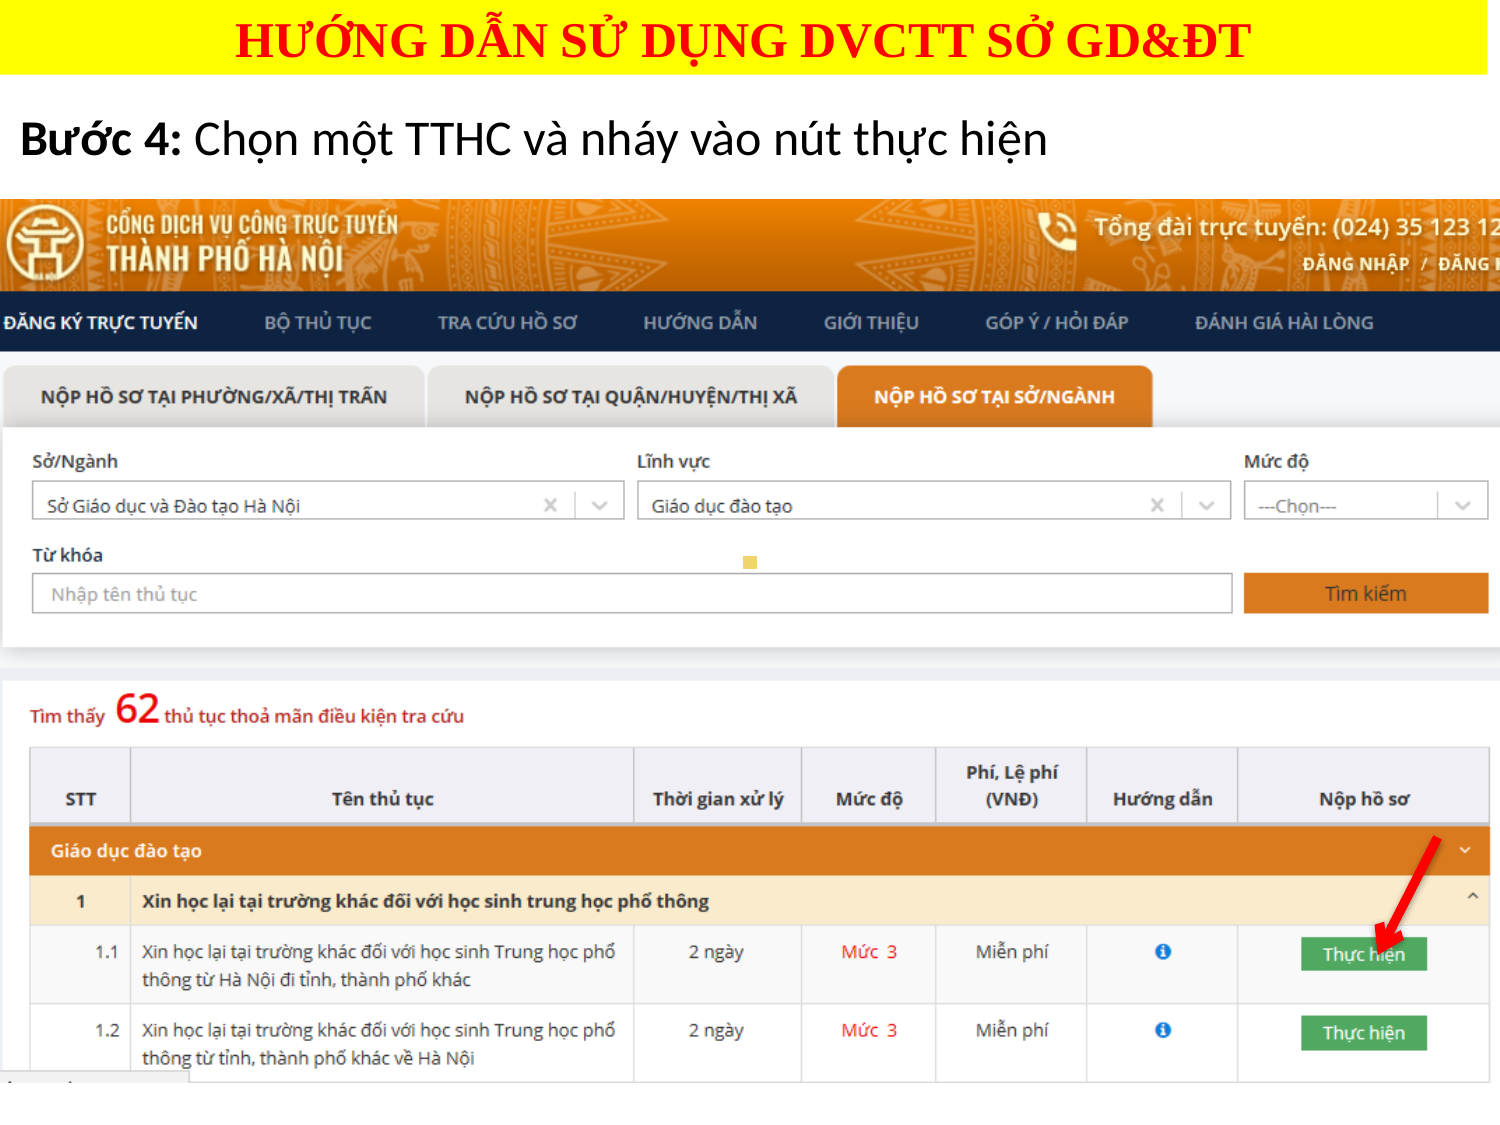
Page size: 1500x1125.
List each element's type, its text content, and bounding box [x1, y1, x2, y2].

picture [0, 199, 1500, 1083]
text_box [1377, 837, 1438, 956]
text_box HƯỚNG DẪN SỬ DỤNG DVCTT SỞ GD&ĐT [0, 0, 1488, 75]
text_box Bước 4: Chọn một TTHC và nháy vào nút thực hiện [5, 98, 1064, 173]
